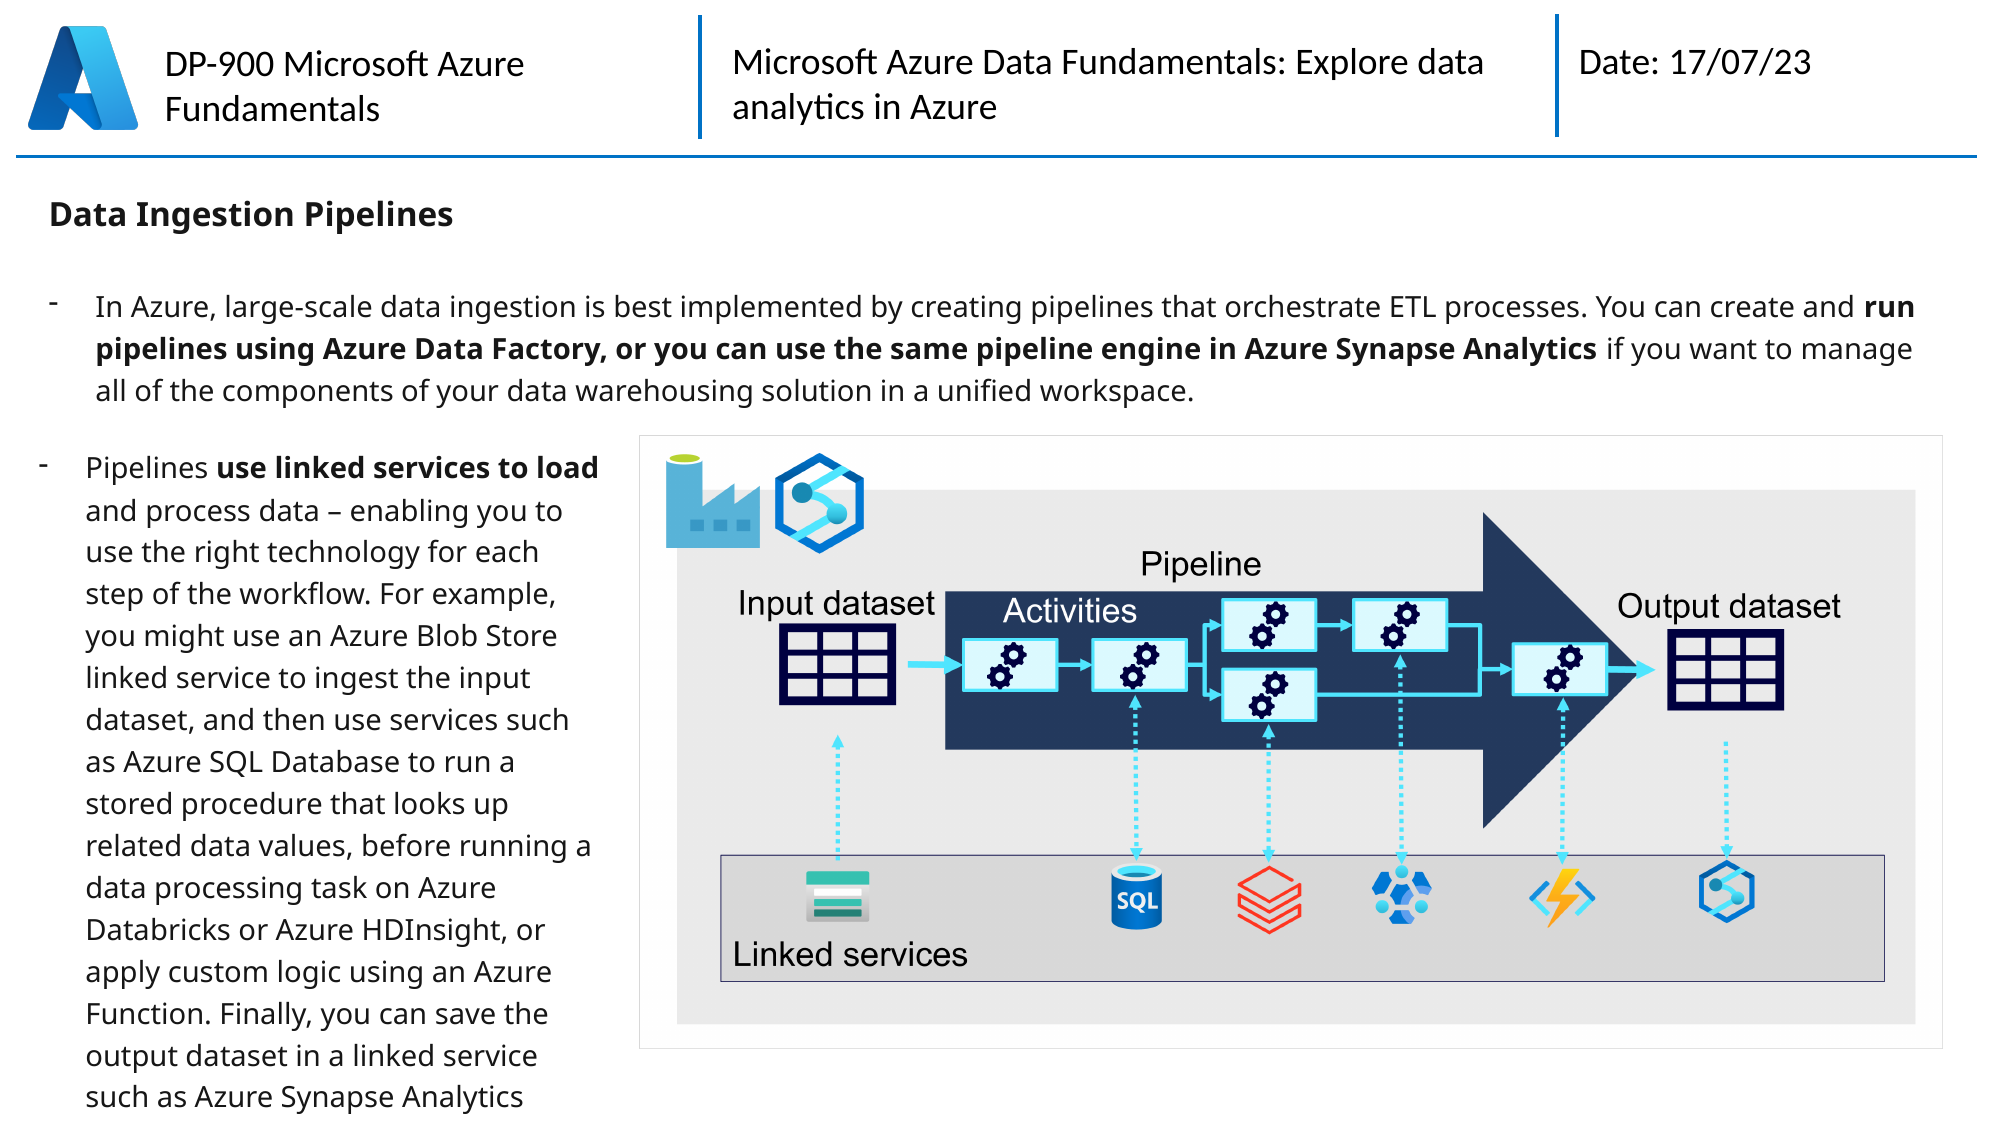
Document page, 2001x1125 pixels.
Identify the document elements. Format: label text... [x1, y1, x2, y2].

picture [23, 18, 143, 138]
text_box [16, 13, 1978, 157]
picture [639, 435, 1943, 1049]
text_box Data Ingestion Pipelines In Azure, large-scale data ingestion is best implemented by creating pipelines that orchestrate ETL processes. You can create and run pipelines using Azure Data Factory, or you can use the same pipeline engine in Azure Synapse Analytics if you want to manage all of the components of your data warehousing solution in a unified workspace. [33, 177, 1967, 415]
text_box Pipelines use linked services to load and process data – enabling you to use the right technology for each step of the workflow. For example, you might use an Azure Blob Store linked service to ingest the input dataset, and then use services such as Azure SQL Database to run a stored procedure that looks up related data values, before running a data processing task on Azure Databricks or Azure HDInsight, or apply custom logic using an Azure Function. Finally, you can save the output dataset in a linked service such as Azure Synapse Analytics [23, 435, 618, 1122]
